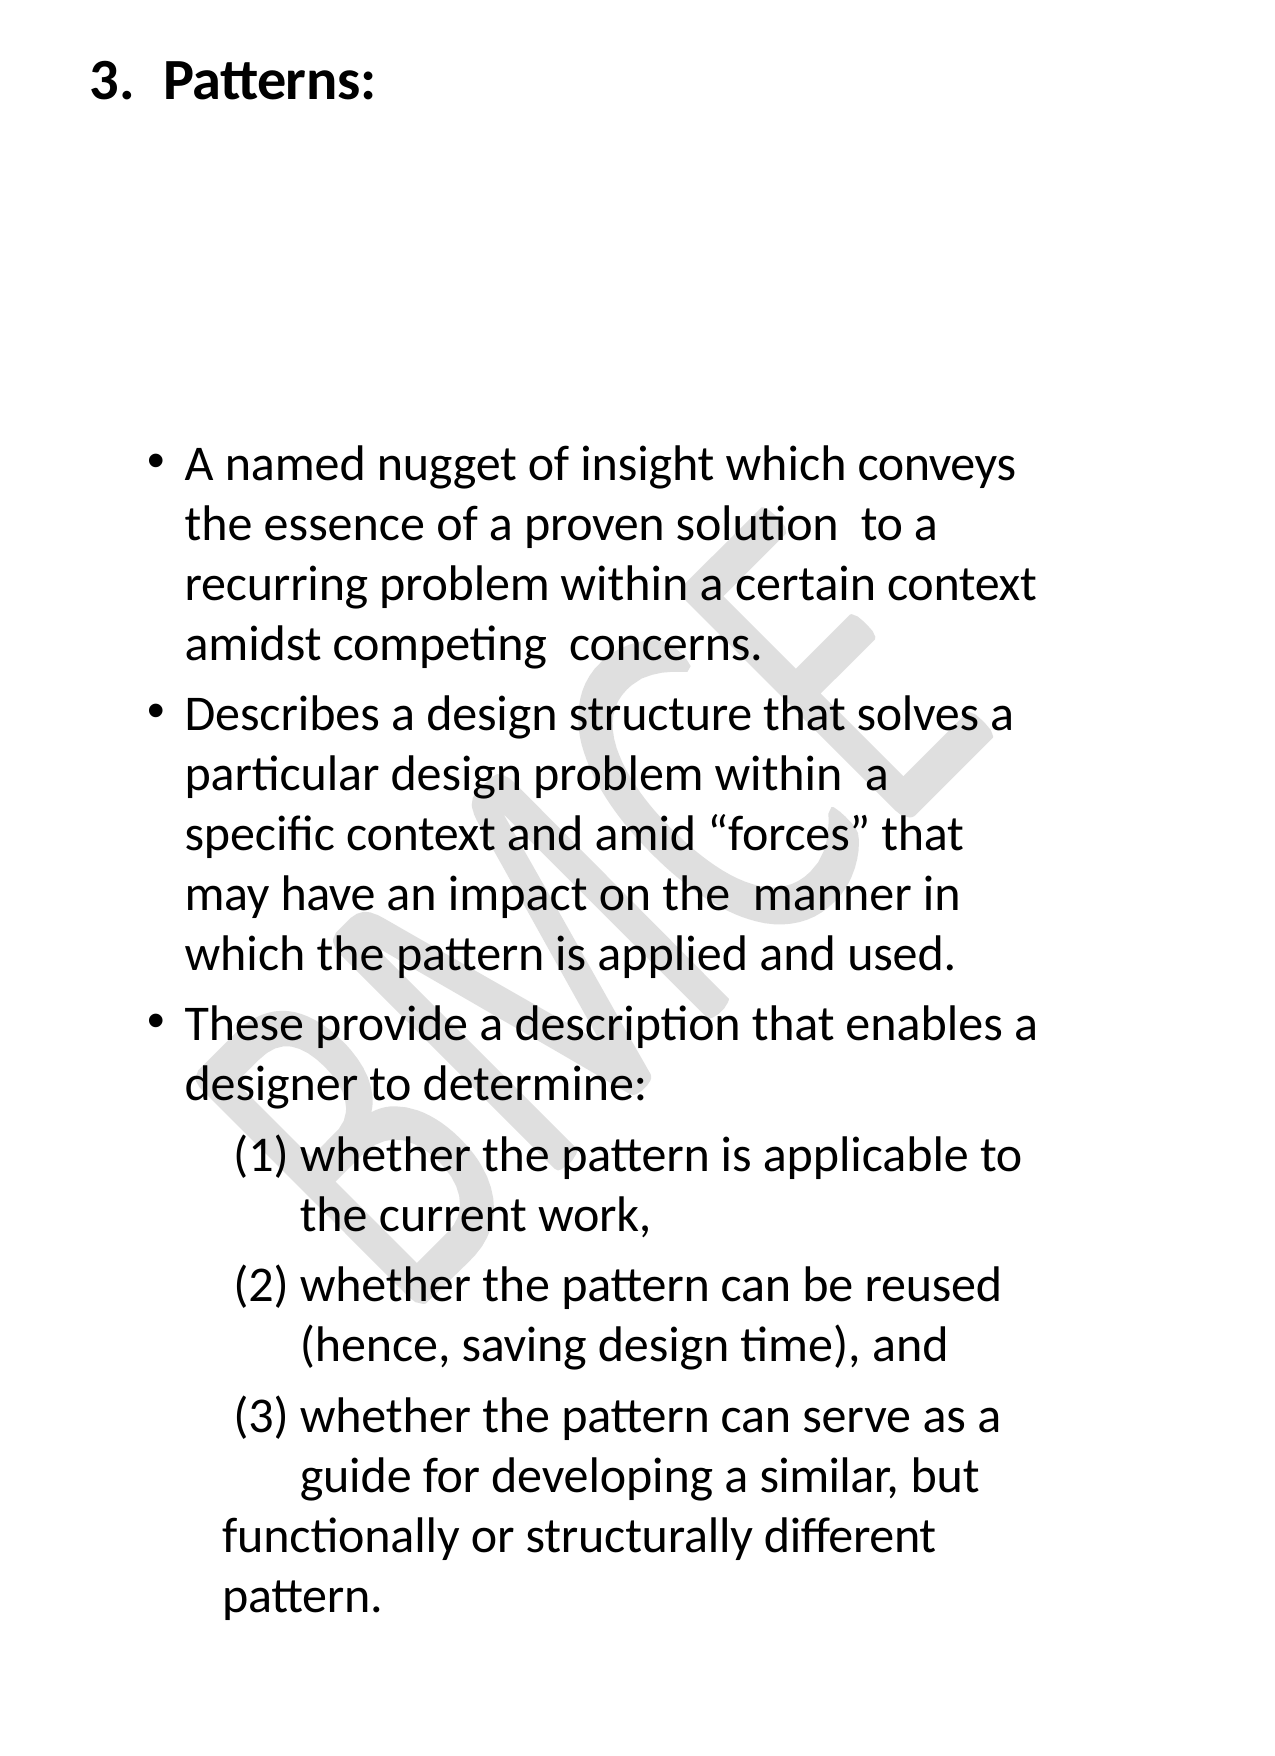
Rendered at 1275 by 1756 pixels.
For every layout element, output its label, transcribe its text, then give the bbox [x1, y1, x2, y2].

text_box A named nugget of insight which conveys the essence of a proven solution to a recurring problem within a certain context amidst competing concerns. Describes a design structure that solves a particular design problem within a specific context and amid “forces” that may have an impact on the manner in which the pattern is applied and used. These provide a description that enables a designer to determine: whether the pattern is applicable to the current work, whether the pattern can be reused (hence, saving design time), and whether the pattern can serve as a guide for developing a similar, but functionally or structurally different pattern. [144, 427, 1060, 1623]
title 3. Patterns: [87, 38, 471, 335]
